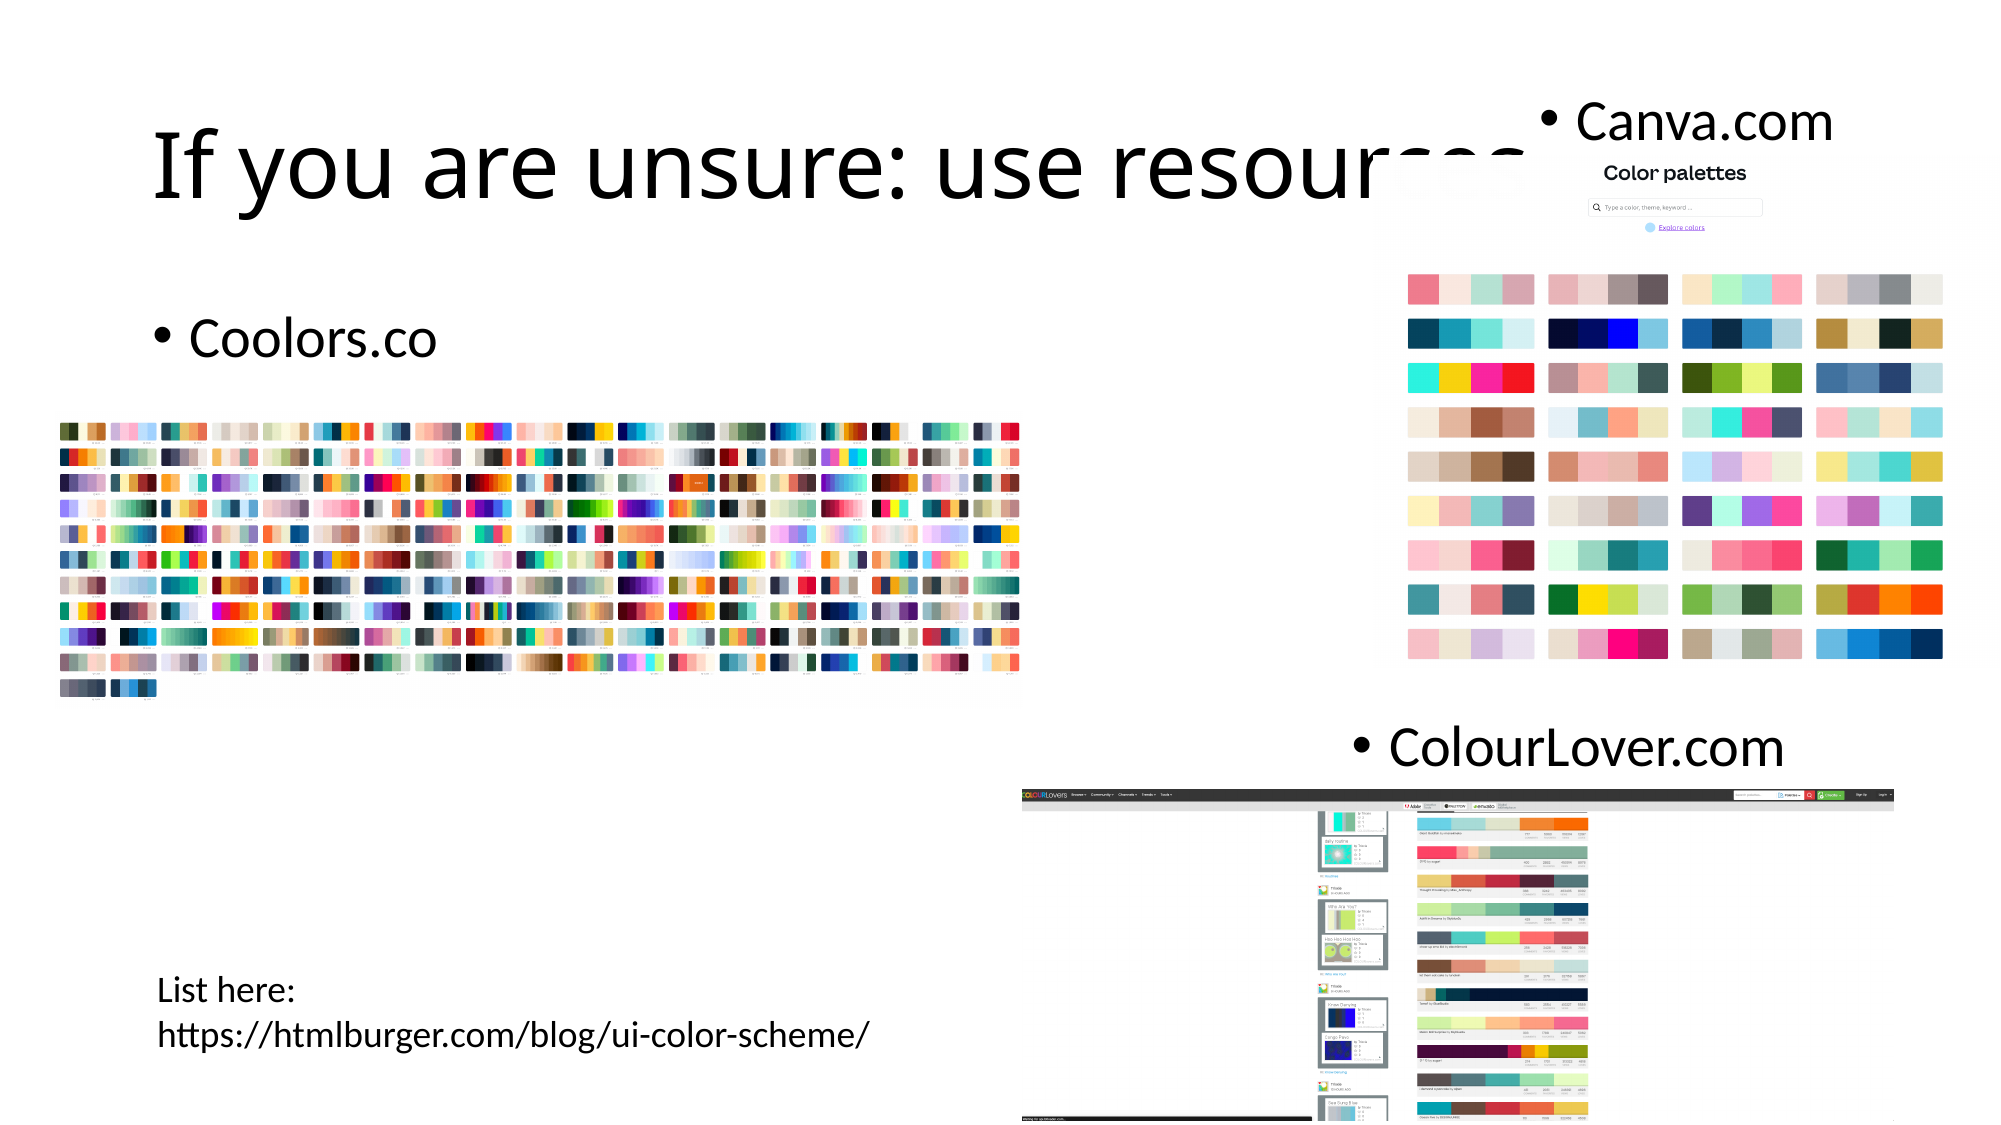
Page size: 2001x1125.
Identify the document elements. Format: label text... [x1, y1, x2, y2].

picture [1373, 155, 2000, 668]
text_box List here: https://htmlburger.com/blog/ui-color-scheme/ [142, 957, 886, 1063]
text_box ColourLover.com [1247, 708, 1802, 789]
title If you are unsure: use resources [137, 59, 1863, 278]
picture [55, 411, 1023, 709]
text_box Canva.com [1524, 82, 1912, 155]
list Coolors.co [137, 299, 525, 390]
picture [1022, 789, 1894, 1121]
